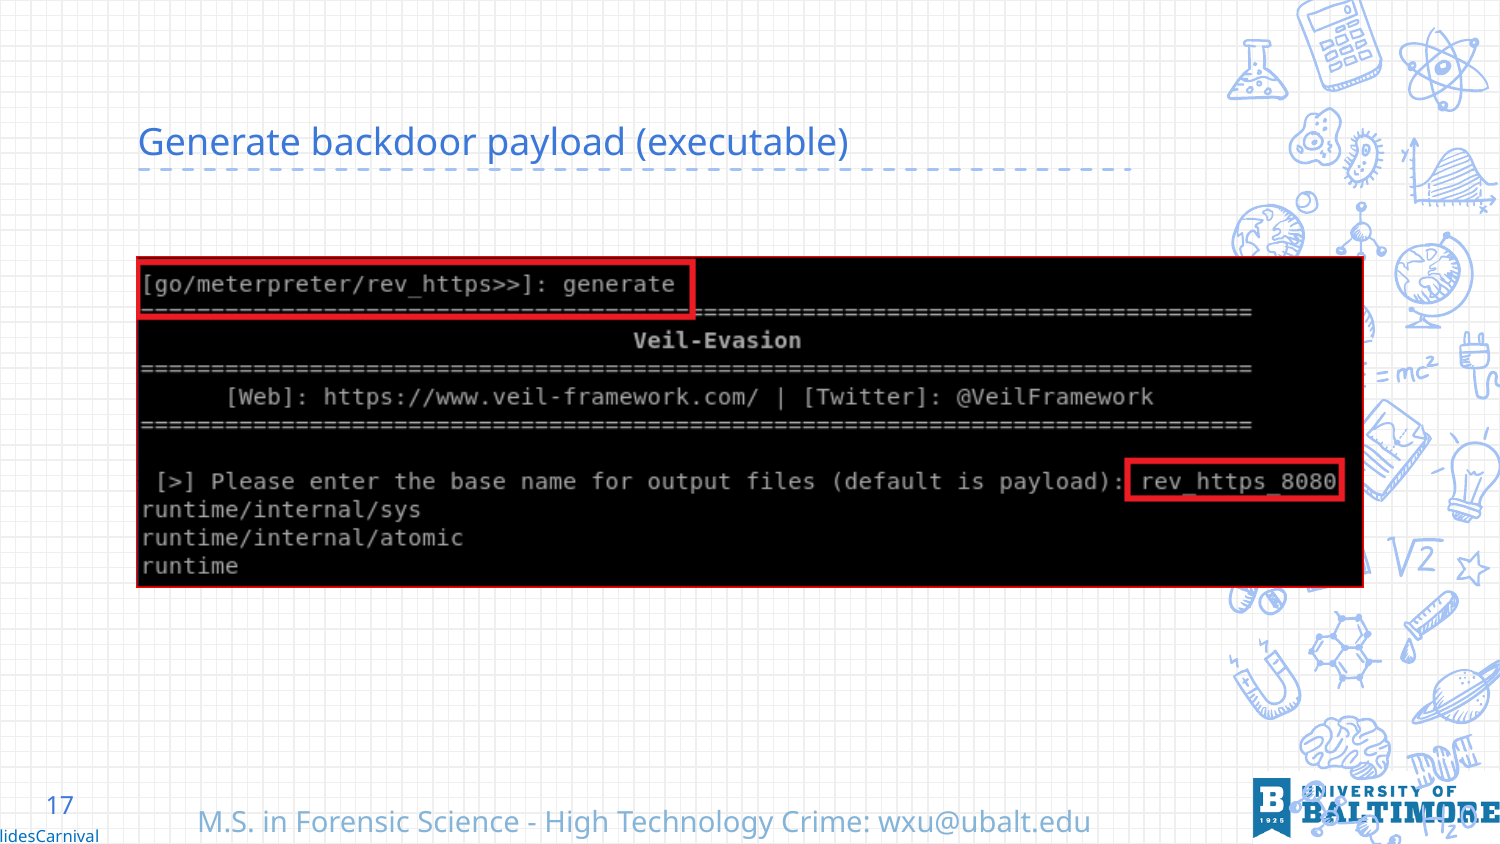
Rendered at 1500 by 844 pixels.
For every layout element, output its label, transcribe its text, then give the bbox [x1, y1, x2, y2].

picture [1365, 817, 1376, 833]
picture [1253, 771, 1500, 844]
title Generate backdoor payload (executable) [122, 36, 1130, 178]
picture [136, 255, 1364, 588]
picture [1327, 813, 1336, 822]
picture [1316, 786, 1321, 797]
slide_number 17 [14, 774, 105, 840]
